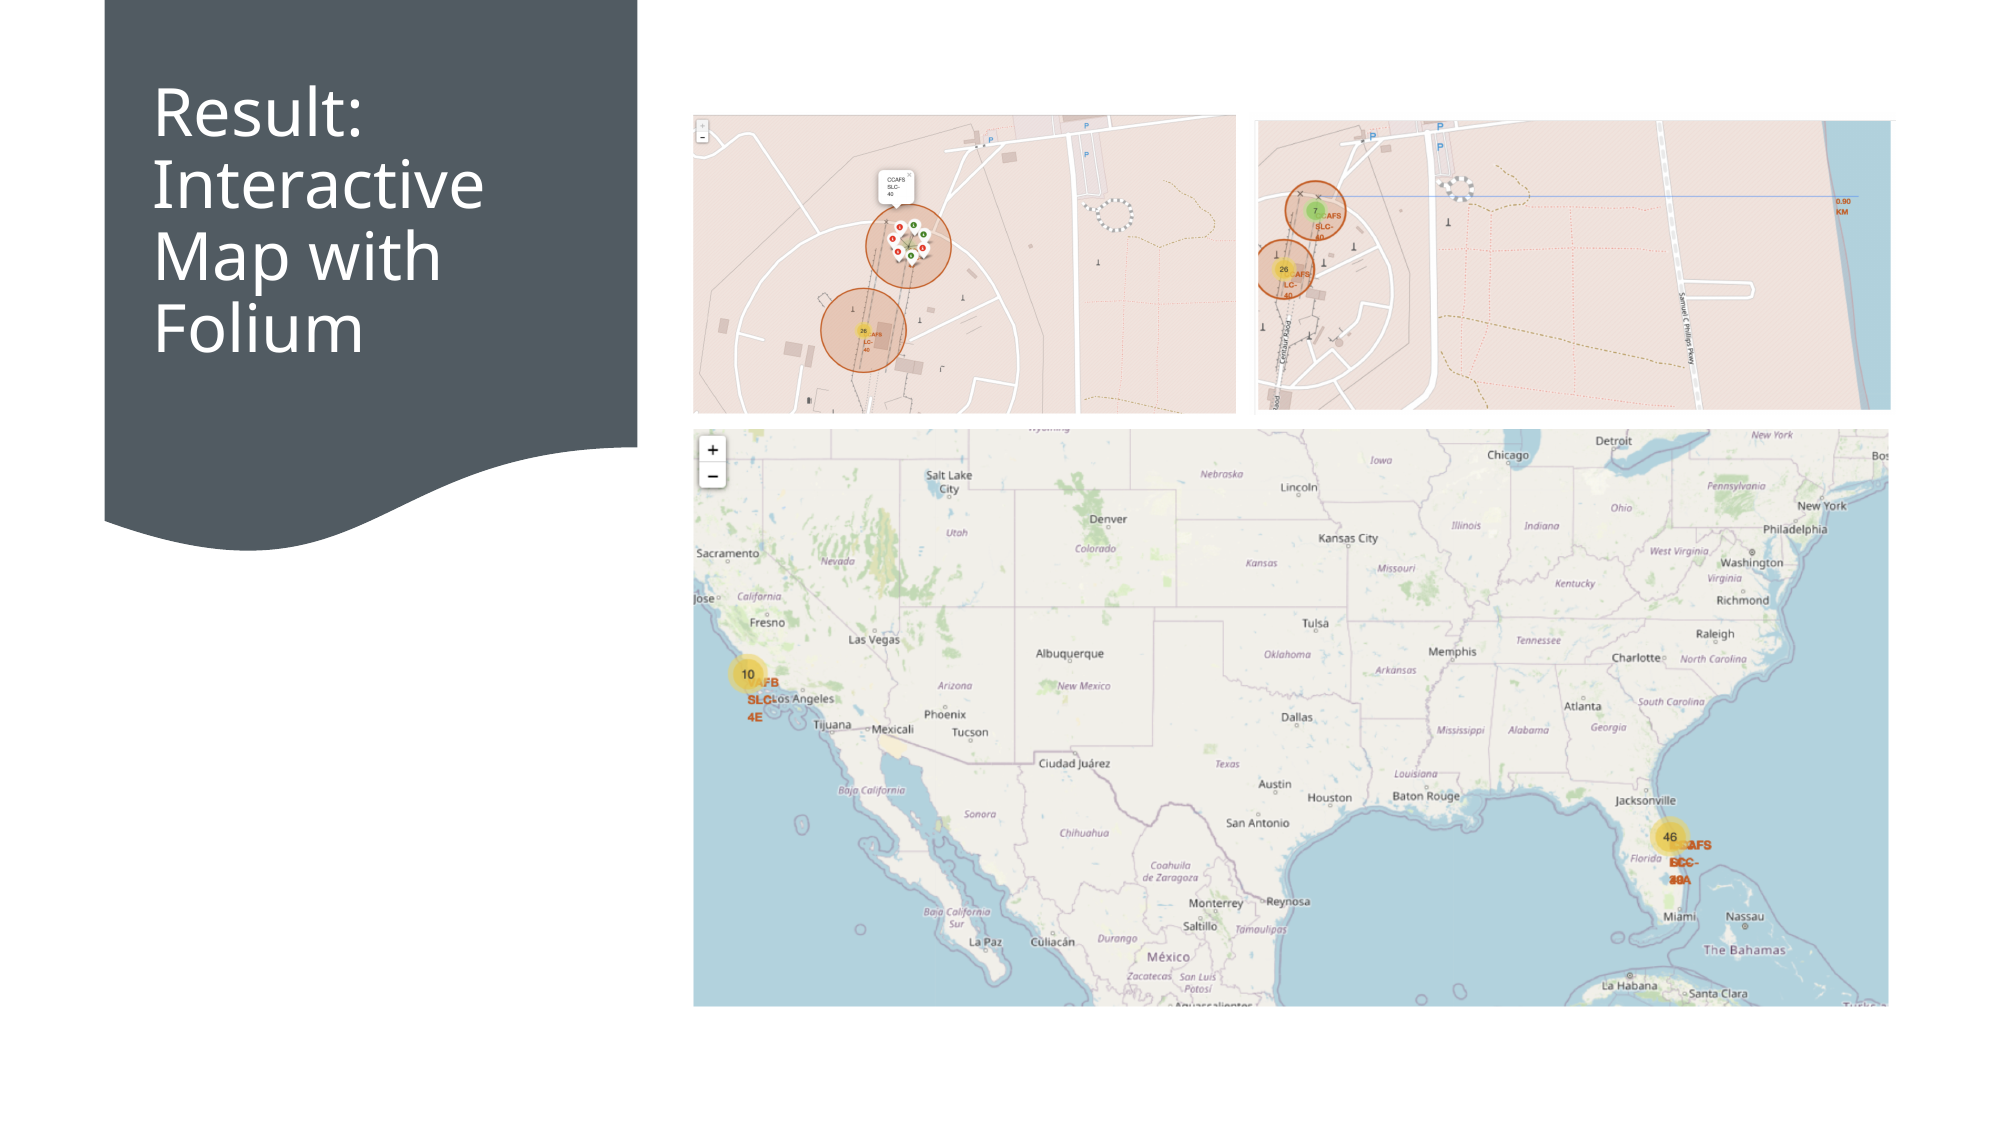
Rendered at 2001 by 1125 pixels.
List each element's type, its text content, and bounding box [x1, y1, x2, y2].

picture [690, 112, 1239, 416]
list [1249, 112, 1896, 416]
picture [690, 425, 1896, 1013]
title Result: Interactive Map with Folium [137, 28, 604, 417]
text_box [103, 0, 639, 552]
